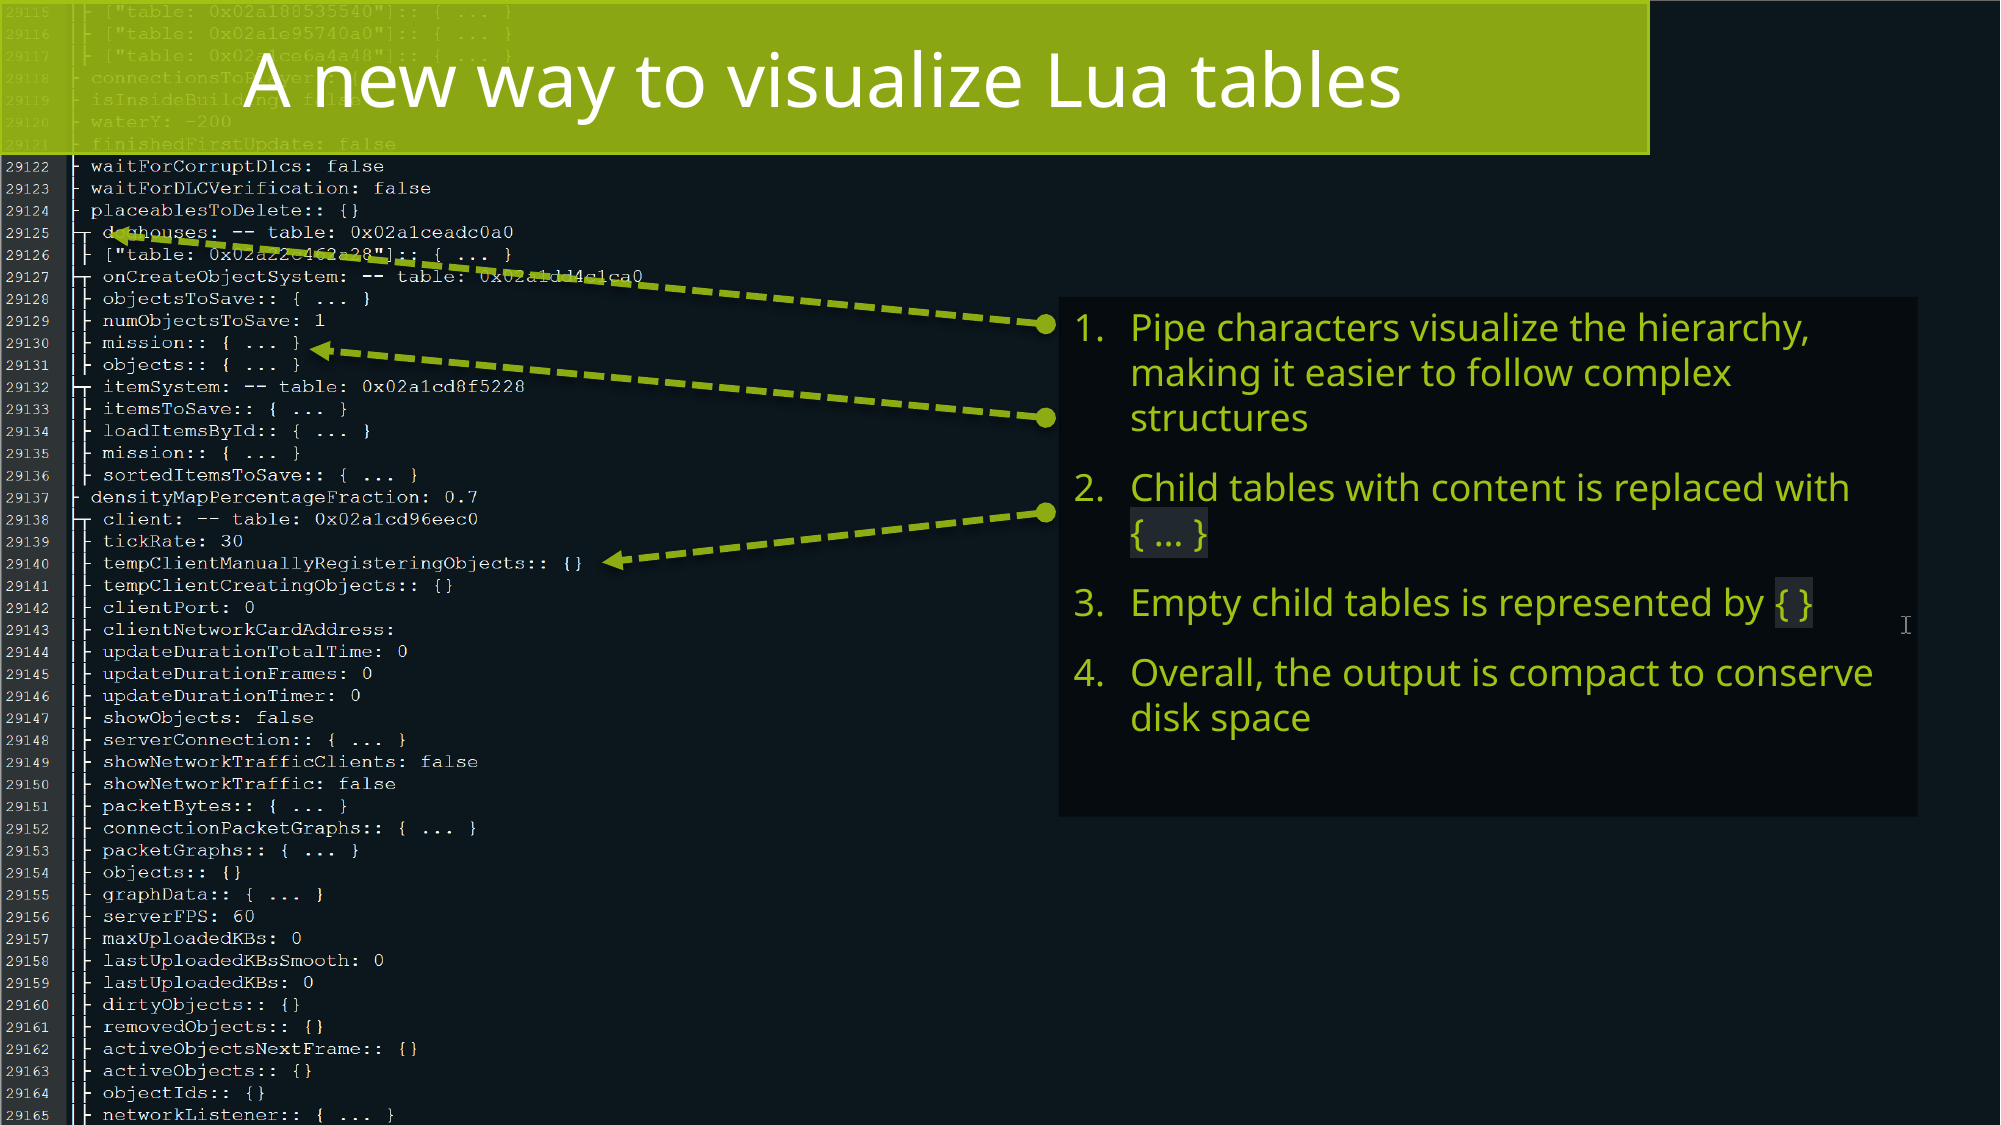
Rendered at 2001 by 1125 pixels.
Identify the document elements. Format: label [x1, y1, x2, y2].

text_box [107, 233, 1047, 325]
text_box [308, 348, 1047, 419]
text_box [601, 511, 1047, 563]
picture [0, 0, 2000, 1125]
